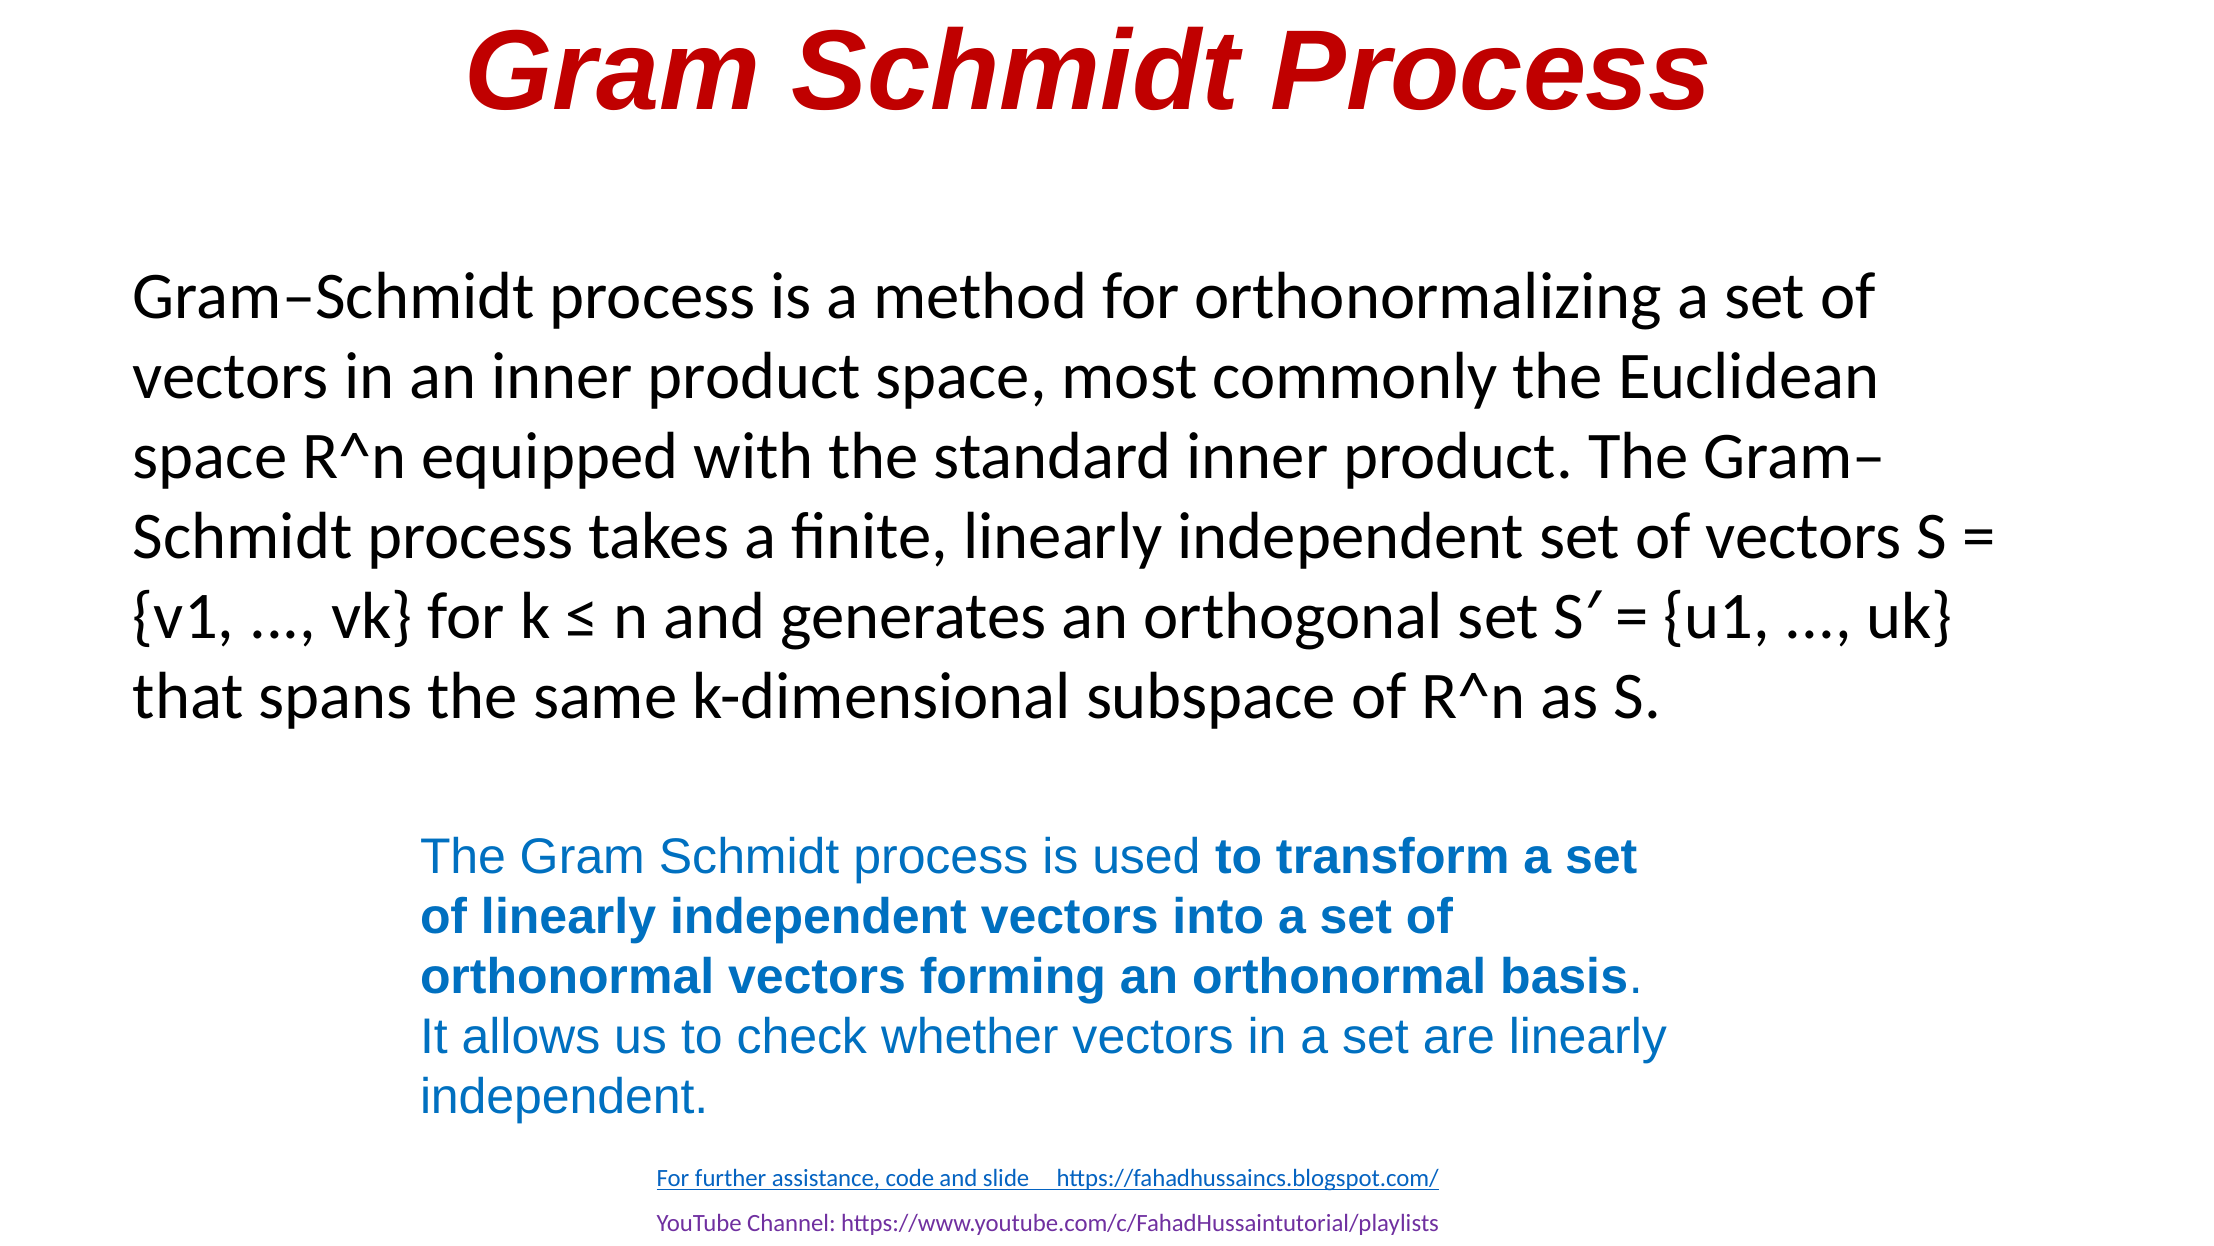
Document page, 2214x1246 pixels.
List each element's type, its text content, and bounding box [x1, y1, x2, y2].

text_box Gram–Schmidt process is a method for orthonormalizing a set of vectors in an inner product space, most commonly the Euclidean space R^n equipped with the standard inner product. The Gram–Schmidt process takes a finite, linearly independent set of vectors S = {v1, ..., vk} for k ≤ n and generates an orthogonal set S′ = {u1, ..., uk} that spans the same k-dimensional subspace of R^n as S. [118, 244, 2059, 740]
text_box The Gram Schmidt process is used to transform a set of linearly independent vectors into a set of orthonormal vectors forming an orthonormal basis. It allows us to check whether vectors in a set are linearly independent. [405, 815, 1691, 1131]
title Gram Schmidt Process [33, 0, 2143, 142]
subtitle For further assistance, code and slide https://fahadhussaincs.blogspot.com/ YouTube Channel: https://www.youtube.com/c/FahadHussaintutorial/playlists [238, 1157, 1857, 1246]
